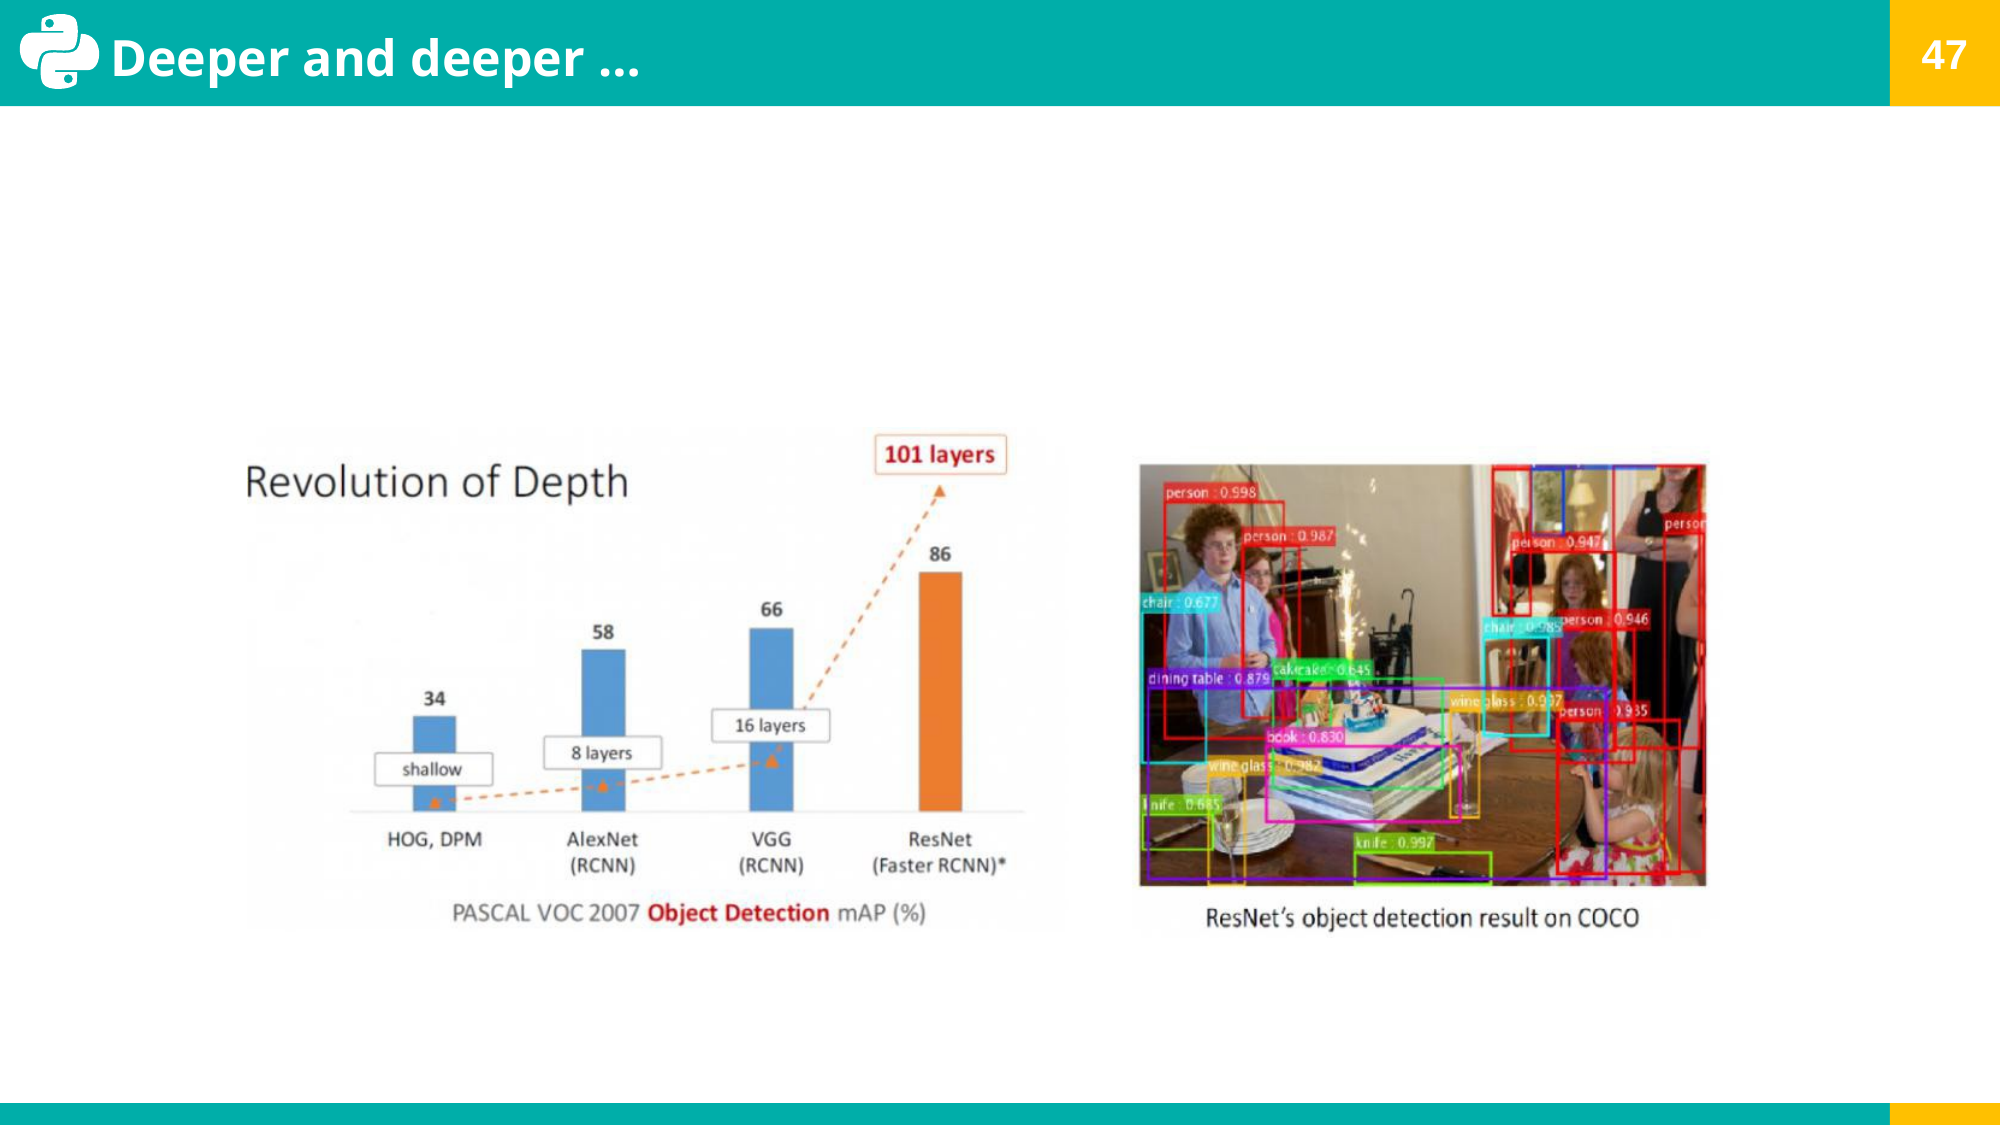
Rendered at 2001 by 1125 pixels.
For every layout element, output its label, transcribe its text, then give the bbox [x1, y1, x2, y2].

title Deeper and deeper … [109, 12, 1542, 88]
picture [247, 427, 1723, 938]
